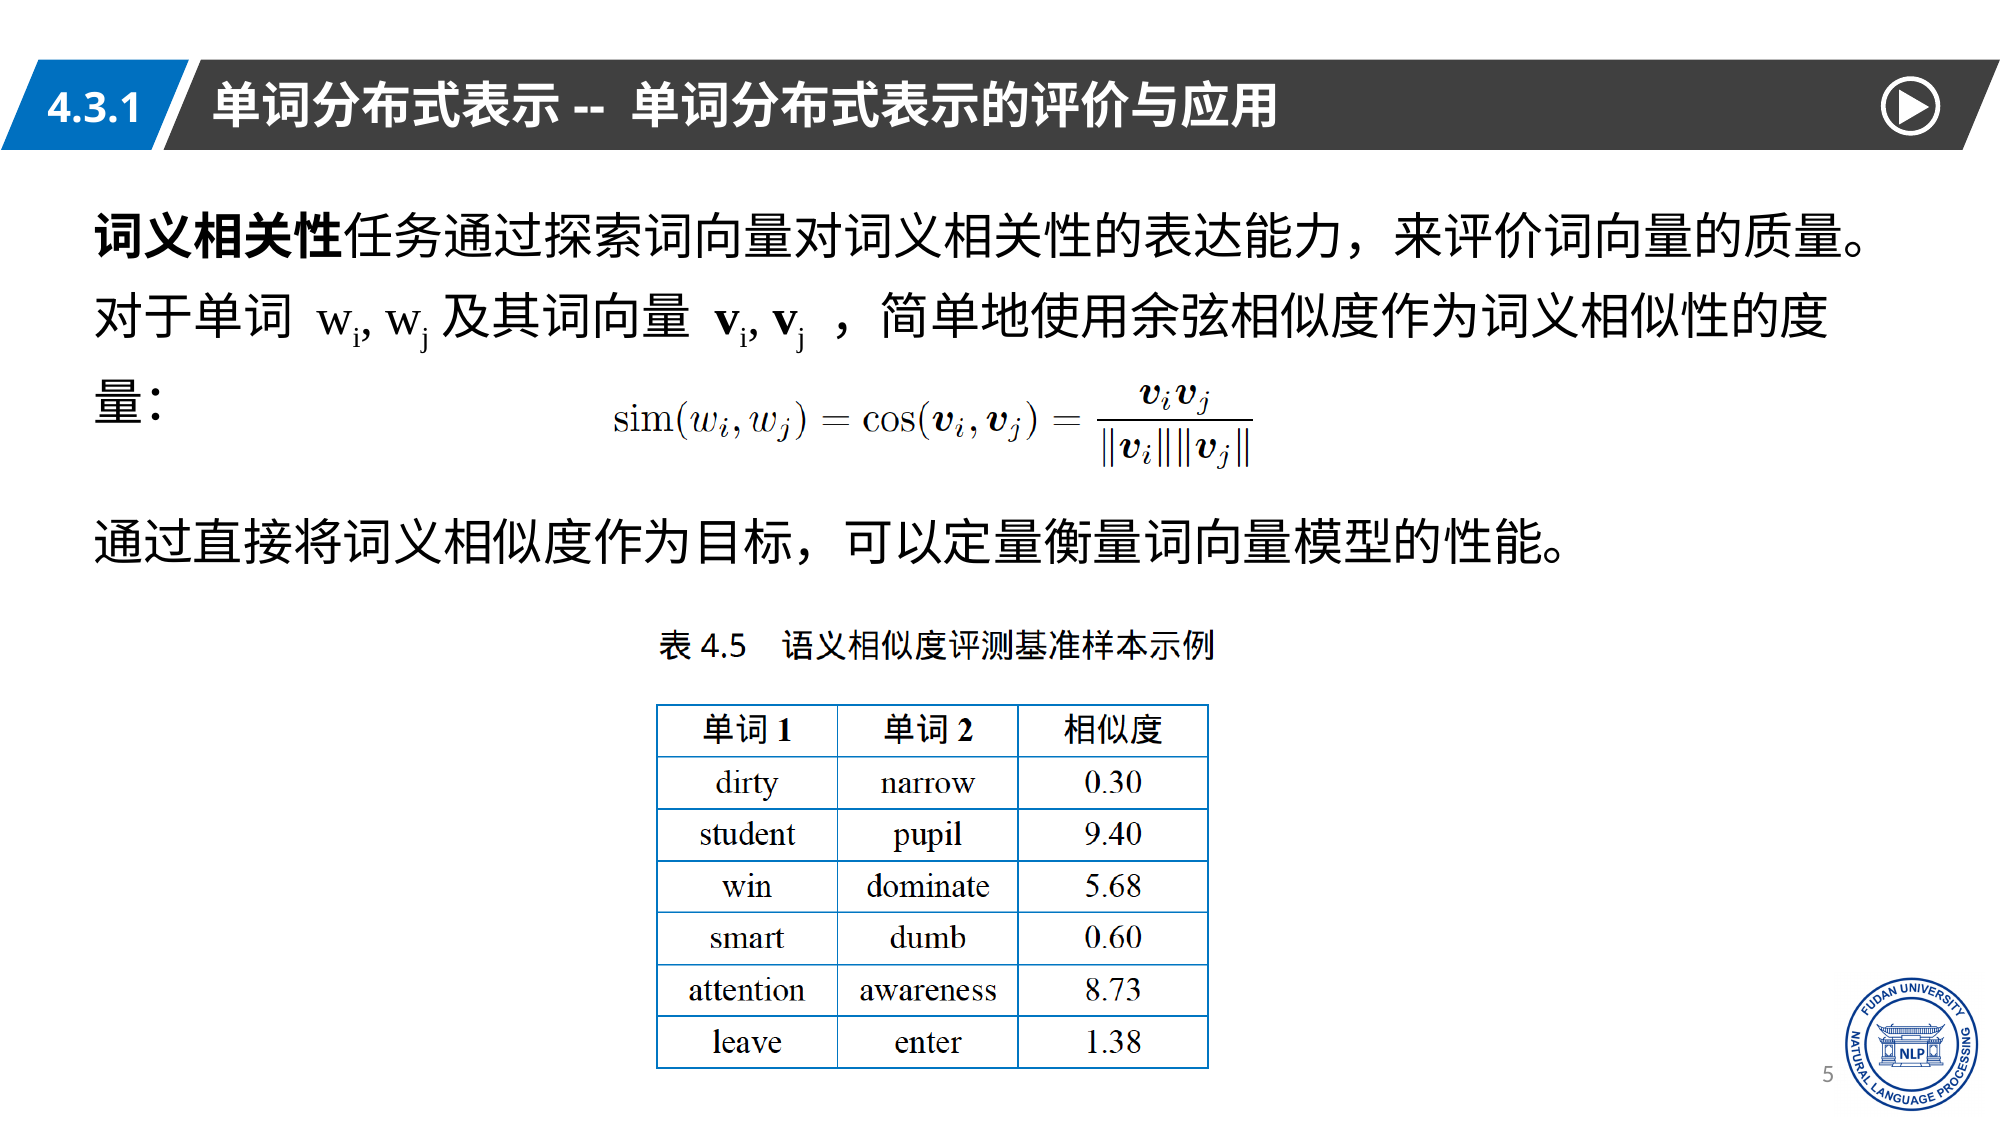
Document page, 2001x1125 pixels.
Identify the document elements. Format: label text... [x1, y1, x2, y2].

text_box [32, 59, 189, 120]
picture [1834, 972, 1985, 1117]
text_box 通过直接将词义相似度作为目标，可以定量衡量词向量模型的性能。 [78, 484, 1752, 578]
picture [594, 371, 1279, 486]
text_box 单词分布式表示-- 单词分布式表示的评价与应用 [196, 66, 1296, 142]
slide_number 53 [1412, 1042, 1863, 1103]
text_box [1883, 78, 1939, 134]
text_box [1, 89, 157, 150]
picture [623, 611, 1249, 1089]
text_box 4.3.1 [26, 73, 164, 138]
text_box [163, 59, 2000, 150]
text_box 词义相关性任务通过探索词向量对词义相关性的表达能力，来评价词向量的质量。 对于单词 wi, wj及其词向量 vi, vj ，简单地使用余弦相似度作为词义相似性的度量： [78, 178, 1915, 439]
